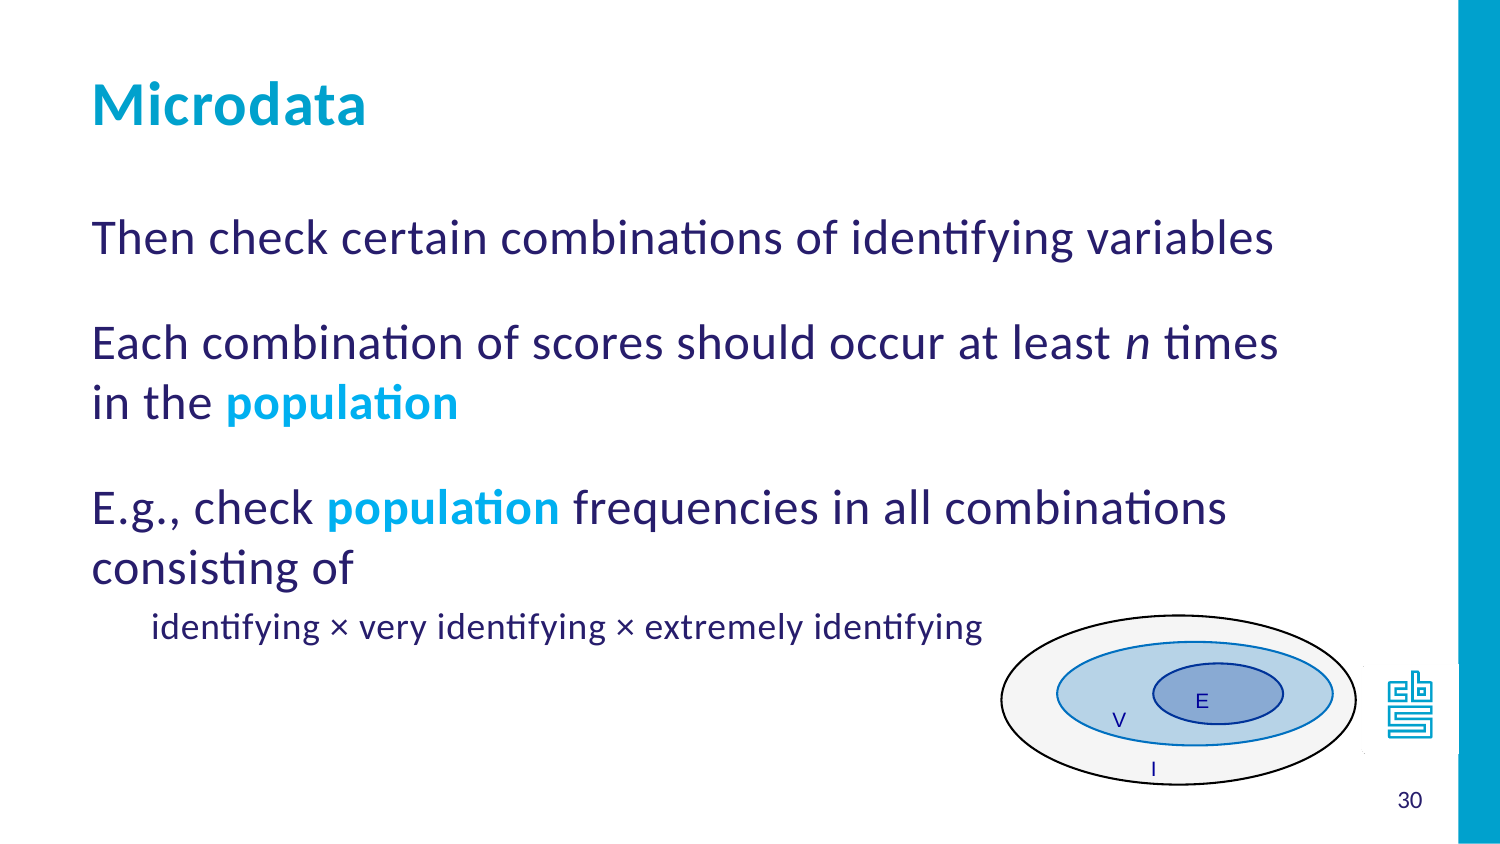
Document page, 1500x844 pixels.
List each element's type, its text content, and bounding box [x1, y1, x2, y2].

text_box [1001, 615, 1356, 785]
picture [1361, 664, 1458, 754]
slide_number 30 [1361, 772, 1459, 826]
list Microdata [76, 55, 1329, 151]
list Then check certain combinations of identifying variables Each combination of scores should occur at least n times in the population E.g., check population frequencies in all combinations consisting of identifying × very identifying × extremely identifying [76, 197, 1329, 765]
